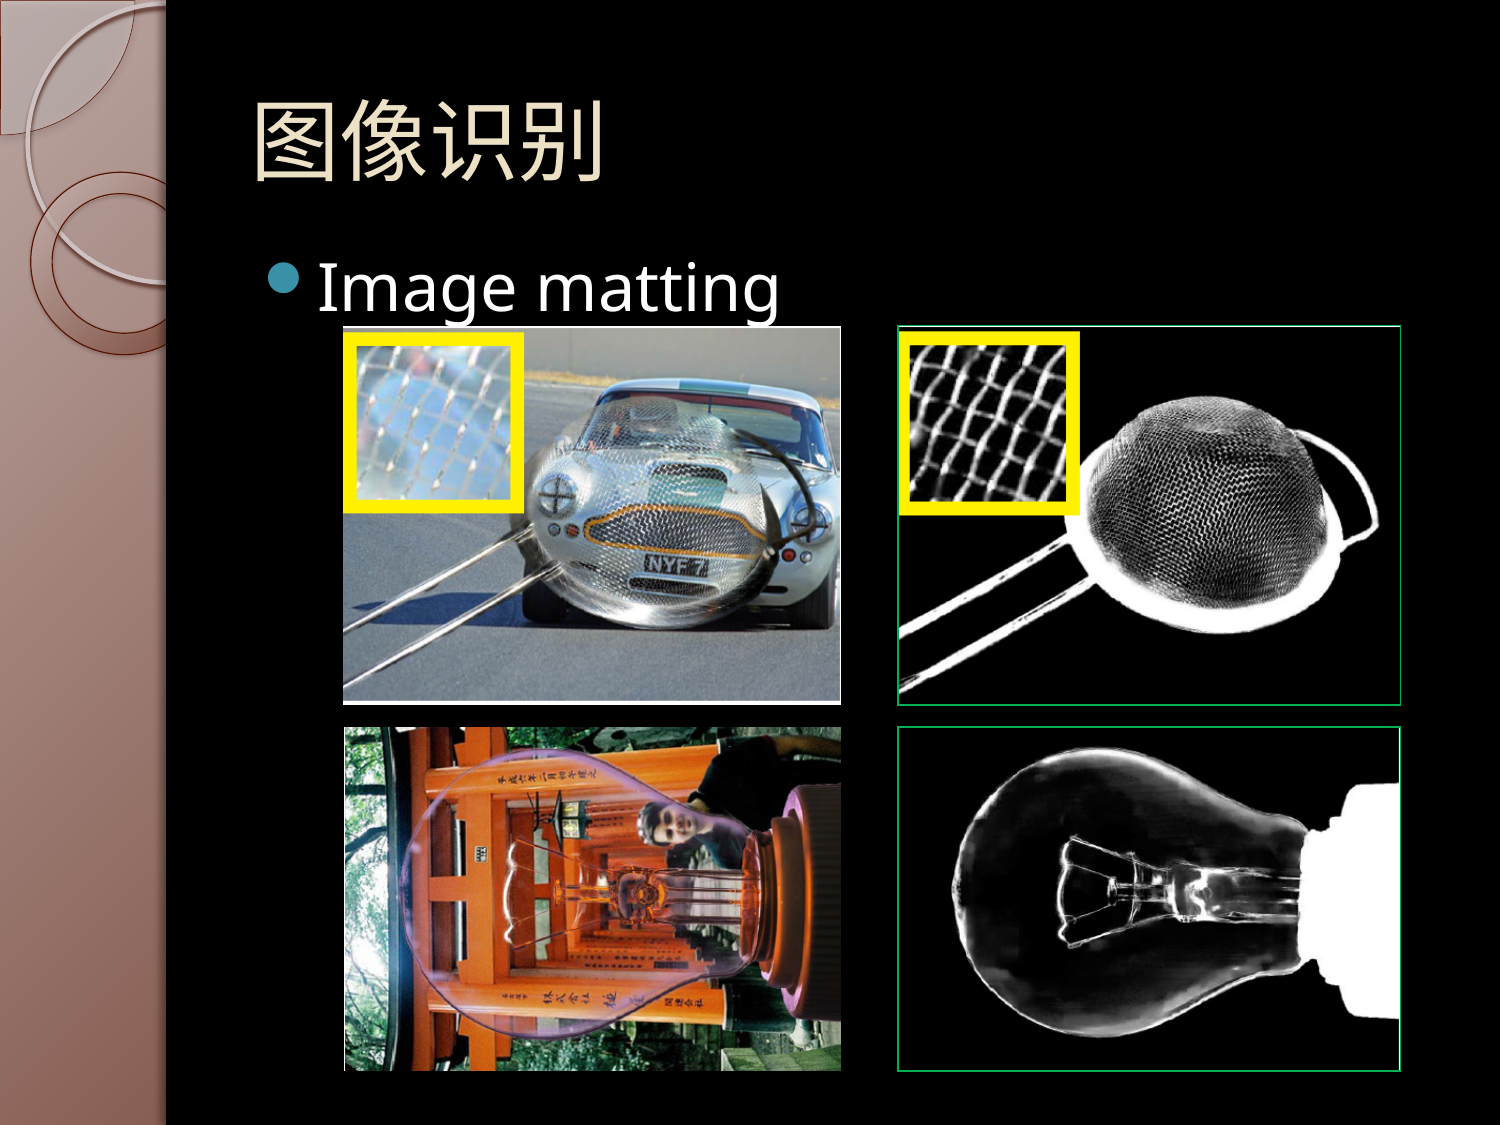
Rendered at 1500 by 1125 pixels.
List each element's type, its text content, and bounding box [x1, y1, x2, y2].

title 图像识别 [235, 45, 1466, 233]
picture [898, 727, 1400, 1071]
list Image matting [235, 237, 1466, 1025]
picture [344, 727, 841, 1071]
picture [898, 326, 1400, 705]
picture [343, 326, 841, 705]
